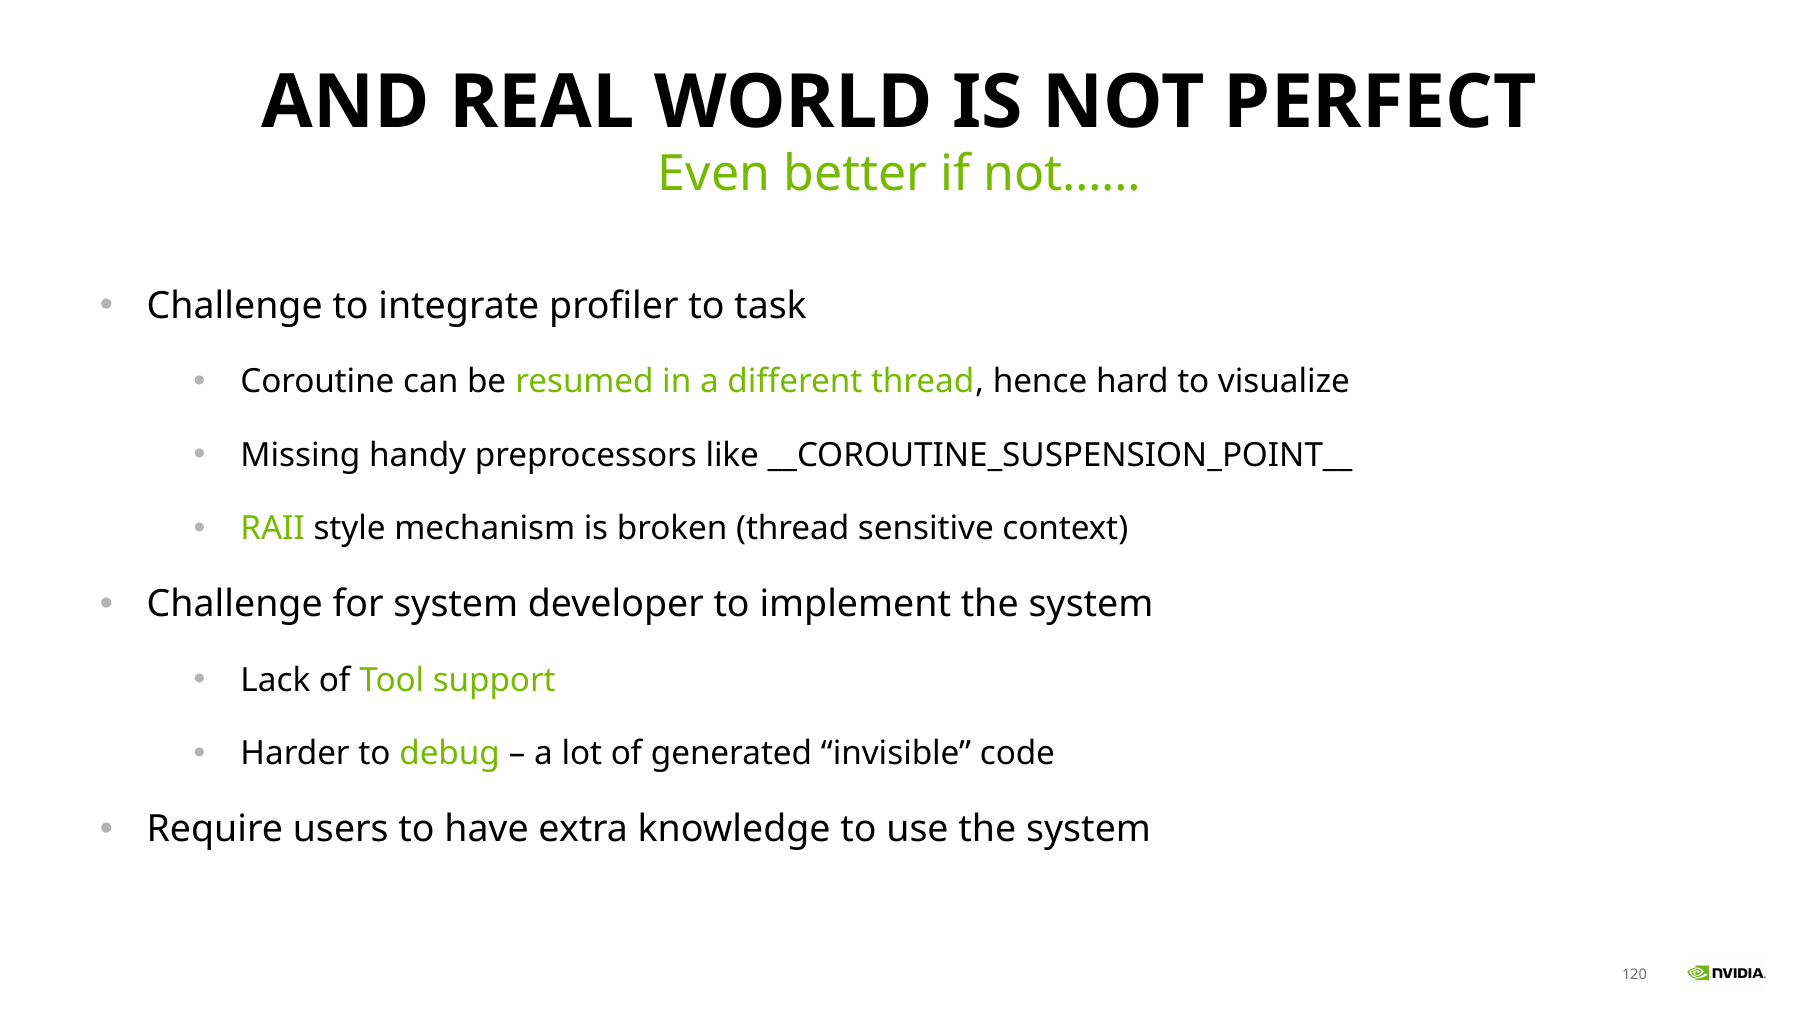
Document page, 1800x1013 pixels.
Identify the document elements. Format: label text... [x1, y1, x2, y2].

title And real world is not perfect [81, 54, 1719, 139]
picture [1687, 953, 1766, 993]
list Challenge to integrate profiler to task Coroutine can be resumed in a different thread, hence hard to visualize Missing handy preprocessors like __COROUTINE_SUSPENSION_POINT__ RAII style mechanism is broken (thread sensitive context) Challenge for system developer to implement the system Lack of Tool support Harder to debug – a lot of generated “invisible” code Require users to have extra knowledge to use the system [84, 278, 1717, 889]
list Even better if not…… [81, 139, 1719, 227]
